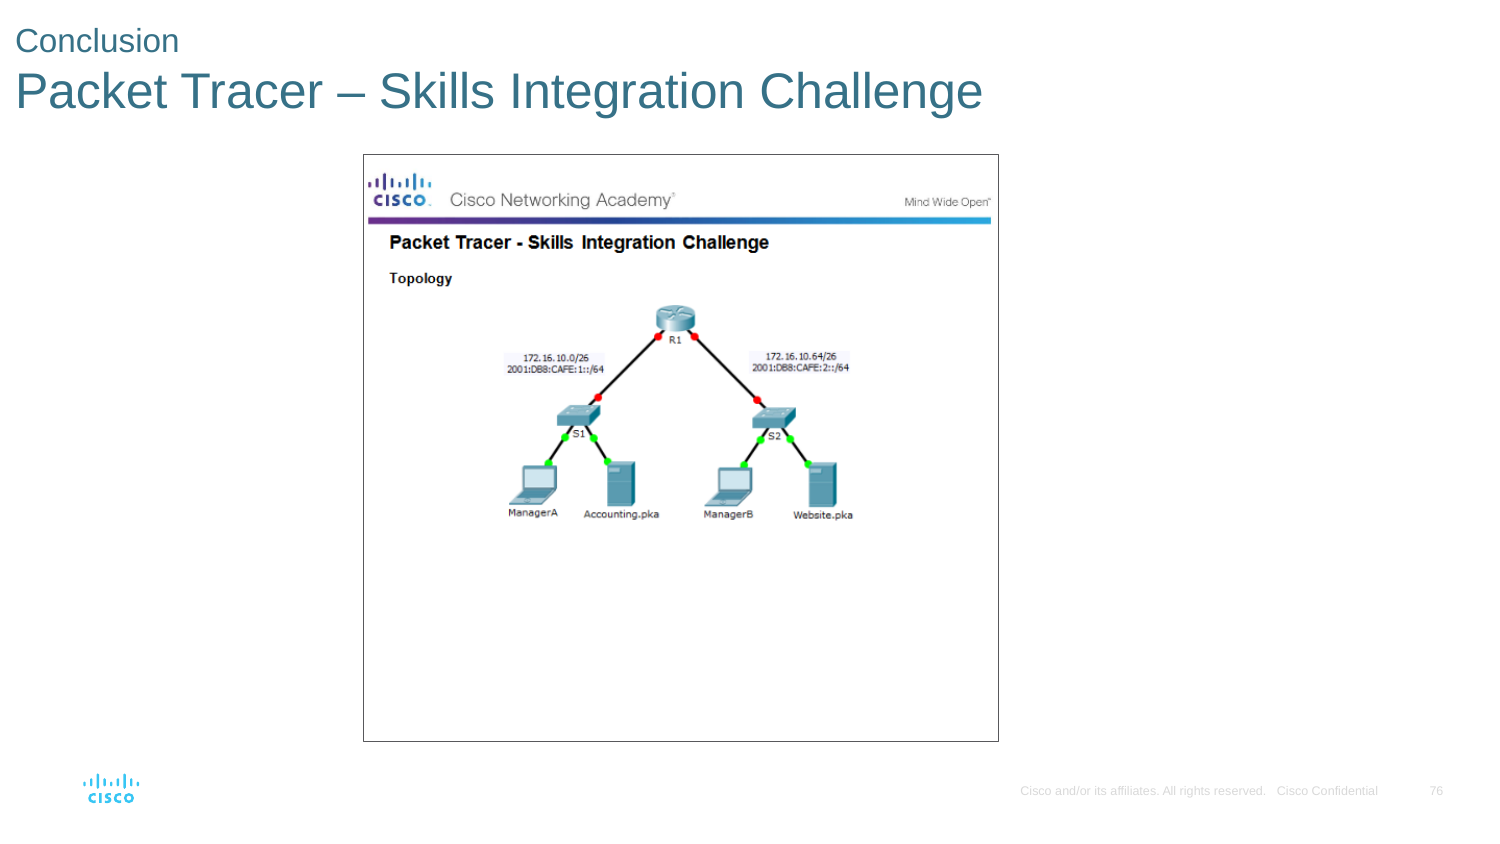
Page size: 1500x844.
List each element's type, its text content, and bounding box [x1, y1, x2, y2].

picture [337, 153, 1018, 804]
title Conclusion Packet Tracer – Skills Integration Challenge [0, 6, 1500, 131]
